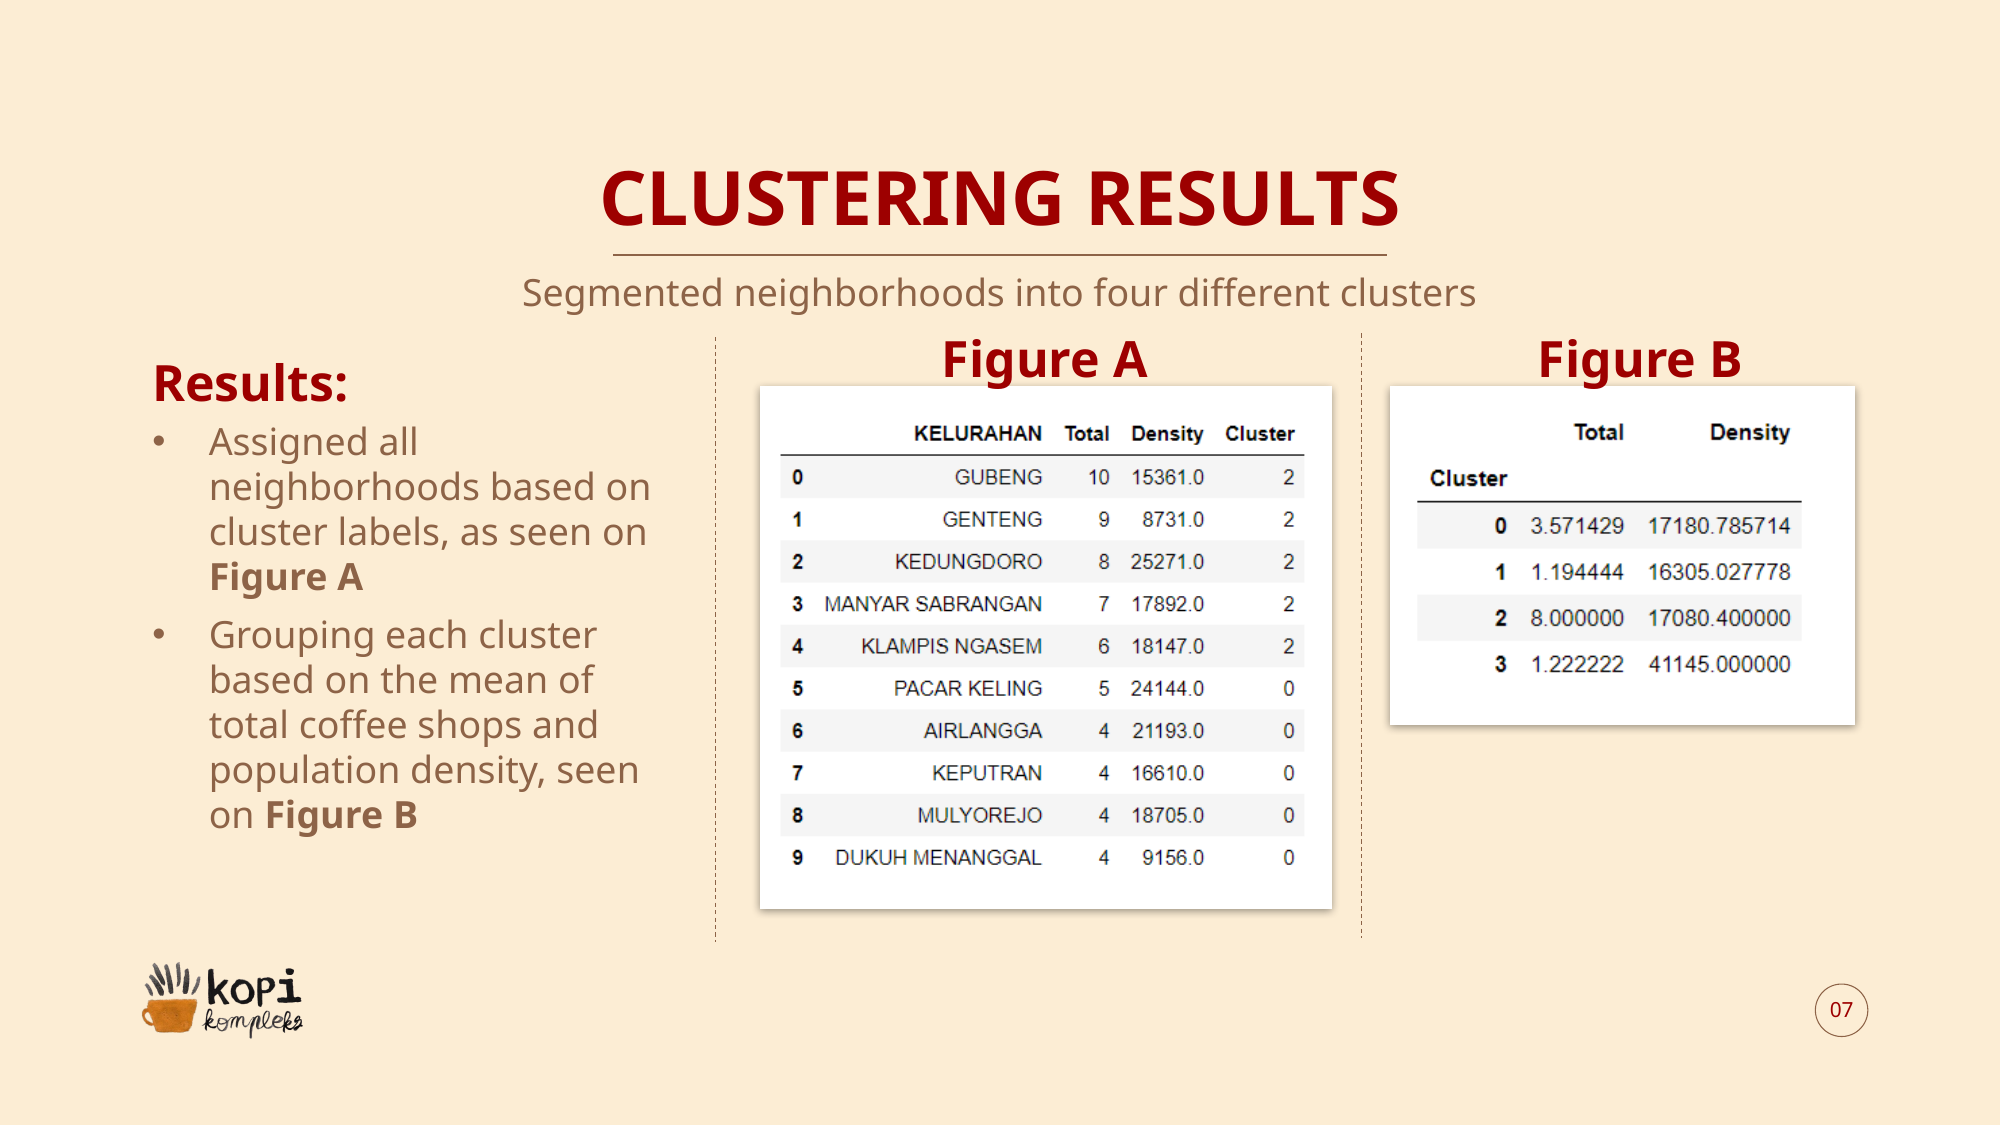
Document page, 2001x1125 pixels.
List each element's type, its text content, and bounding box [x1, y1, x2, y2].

text_box Figure B [1522, 319, 1762, 376]
picture [137, 941, 308, 1060]
list Results: [137, 344, 681, 401]
picture [1404, 400, 1841, 711]
subtitle Segmented neighborhoods into four different clusters [137, 250, 1863, 338]
list Assigned all neighborhoods based on cluster labels, as seen on Figure A Grouping each cluster based on the mean of total coffee shops and population density, seen on Figure B [137, 410, 681, 861]
title CLUSTERING RESULTS [137, 133, 1863, 249]
picture [774, 400, 1318, 895]
slide_number 07 [1811, 980, 1872, 1041]
text_box Figure A [926, 319, 1166, 376]
